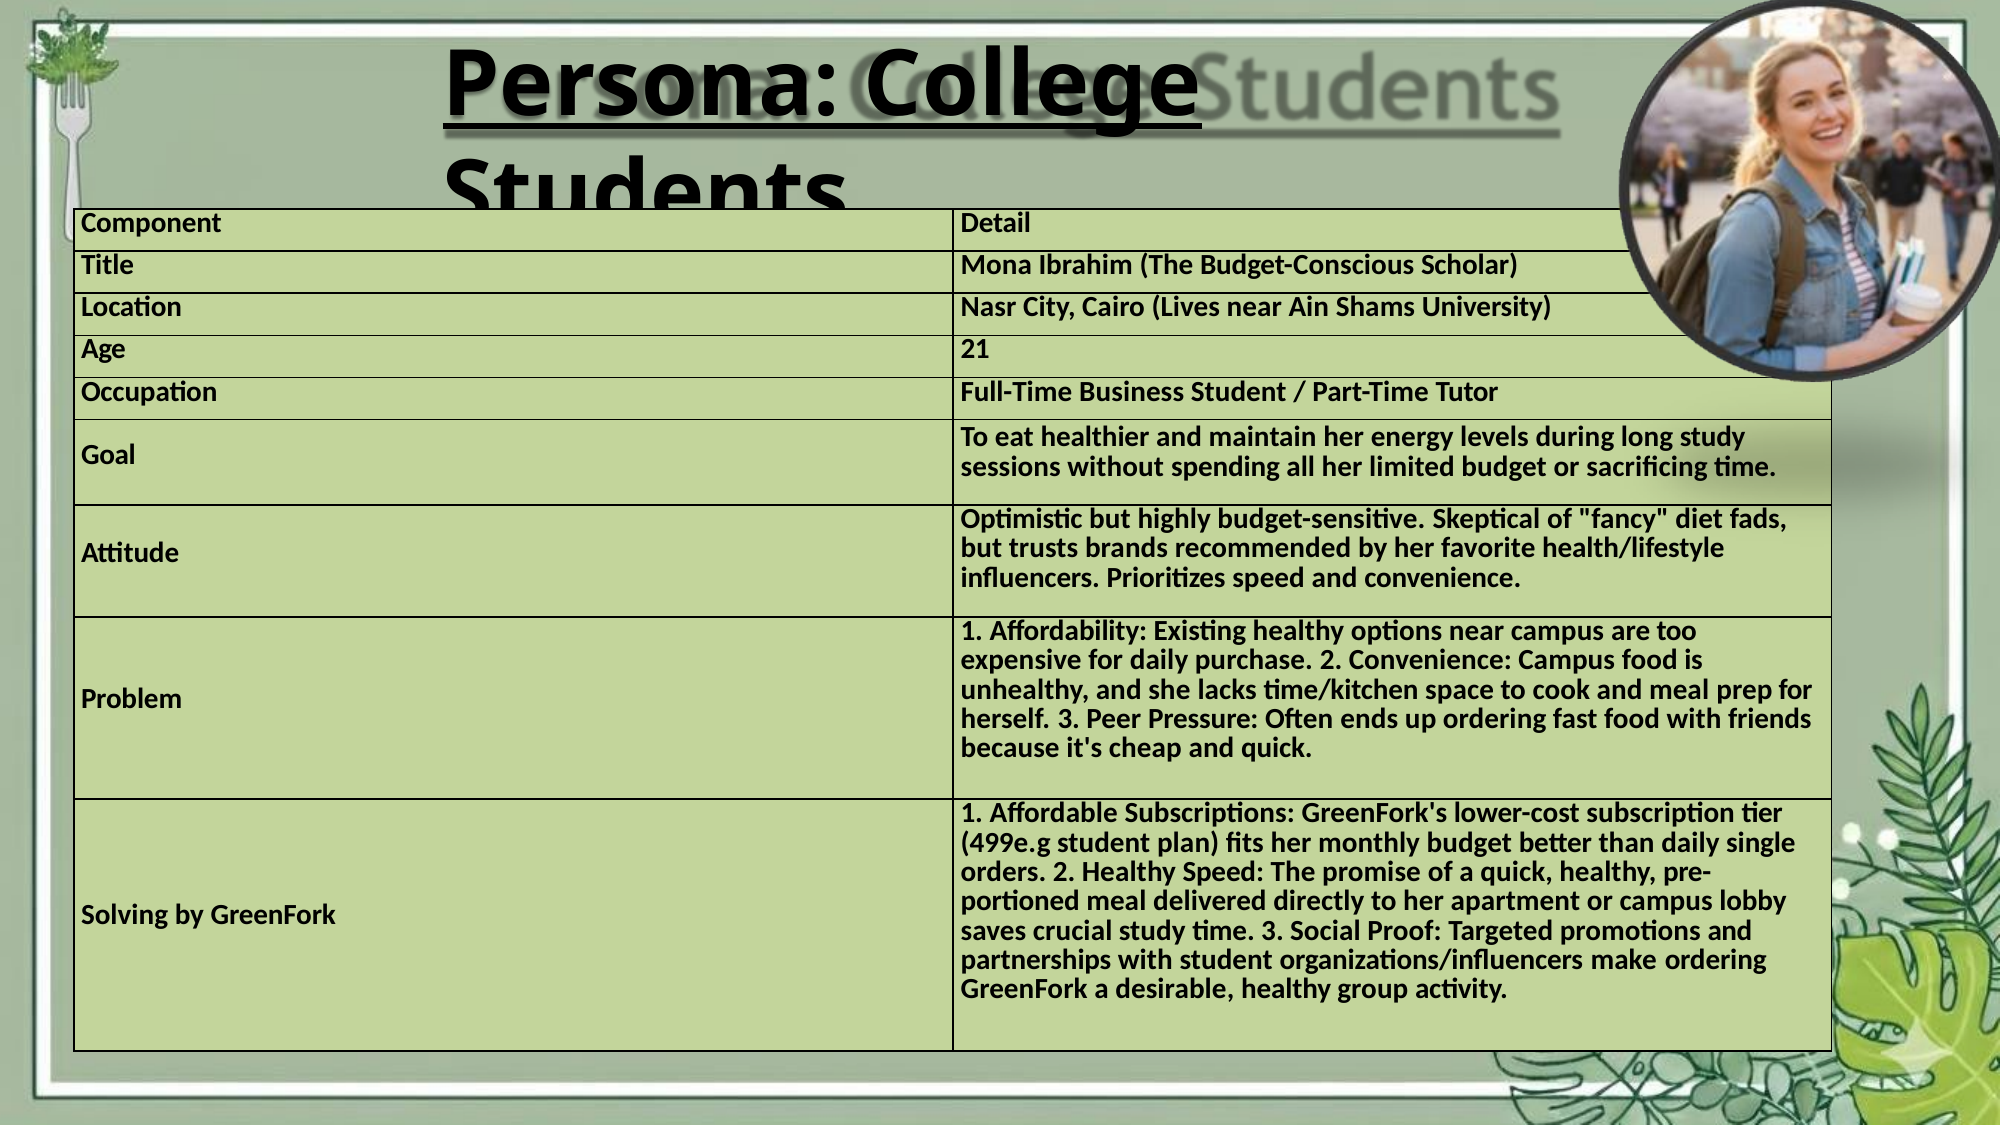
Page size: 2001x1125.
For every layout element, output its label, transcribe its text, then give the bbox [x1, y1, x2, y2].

table_cell Location [75, 294, 952, 335]
table_header Component [75, 210, 952, 250]
table_cell Full-Time Business Student / Part-Time Tutor [954, 378, 1586, 419]
table_cell Attitude [75, 506, 952, 616]
table_cell Problem [75, 618, 952, 798]
table_cell Age [75, 336, 952, 377]
table_cell Nasr City, Cairo (Lives near Ain Shams University) [954, 294, 1586, 335]
table_cell Goal [75, 420, 952, 504]
table_cell Solving by GreenFork [75, 800, 952, 1050]
table_cell Occupation [75, 378, 952, 419]
table_header Detail [954, 210, 1586, 250]
table_cell 21 [954, 336, 1586, 377]
table_cell 1. Affordability: Existing healthy options near campus are too expensive for daily purchase. 2. Convenience: Campus food is unhealthy, and she lacks time/kitchen space to cook and meal prep for herself. 3. Peer Pressure: Often ends up ordering fast food with friends because it's cheap and quick. [954, 618, 1831, 798]
table_cell Title [75, 252, 952, 292]
picture [0, 0, 2000, 1125]
table_cell Optimistic but highly budget-sensitive. Skeptical of "fancy" diet fads, but trusts brands recommended by her favorite health/lifestyle influencers. Prioritizes speed and convenience. [954, 506, 1831, 616]
table_cell 1. Affordable Subscriptions: GreenFork's lower-cost subscription tier (499e.g student plan) fits her monthly budget better than daily single orders. 2. Healthy Speed: The promise of a quick, healthy, pre- portioned meal delivered directly to her apartment or campus lobby saves crucial study time. 3. Social Proof: Targeted promotions and partnerships with student organizations/influencers make ordering GreenFork a desirable, healthy group activity. [954, 800, 1831, 1050]
table_cell Mona Ibrahim (The Budget-Conscious Scholar) [954, 252, 1586, 292]
table_cell To eat healthier and maintain her energy levels during long study sessions without spending all her limited budget or sacrificing time. [954, 420, 1586, 504]
